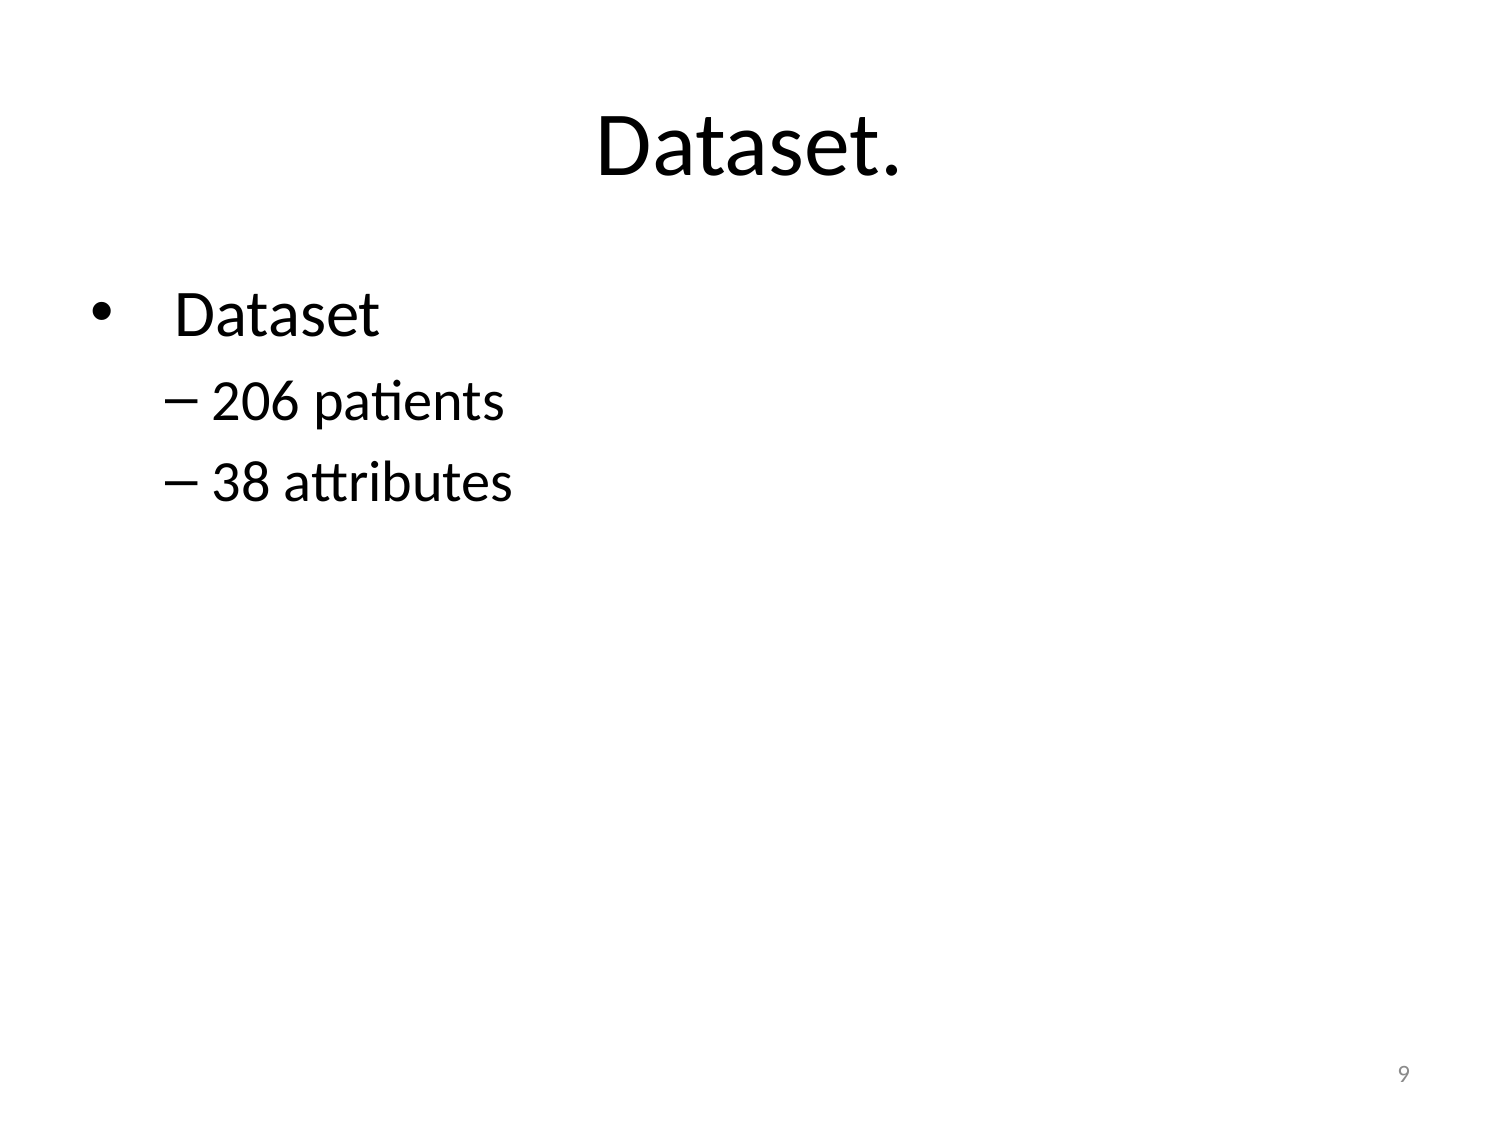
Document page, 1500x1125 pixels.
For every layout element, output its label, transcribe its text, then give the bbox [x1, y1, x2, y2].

title Dataset. [75, 45, 1425, 233]
slide_number 9 [1074, 1042, 1425, 1103]
list Dataset 206 patients 38 attributes [75, 262, 1425, 1005]
